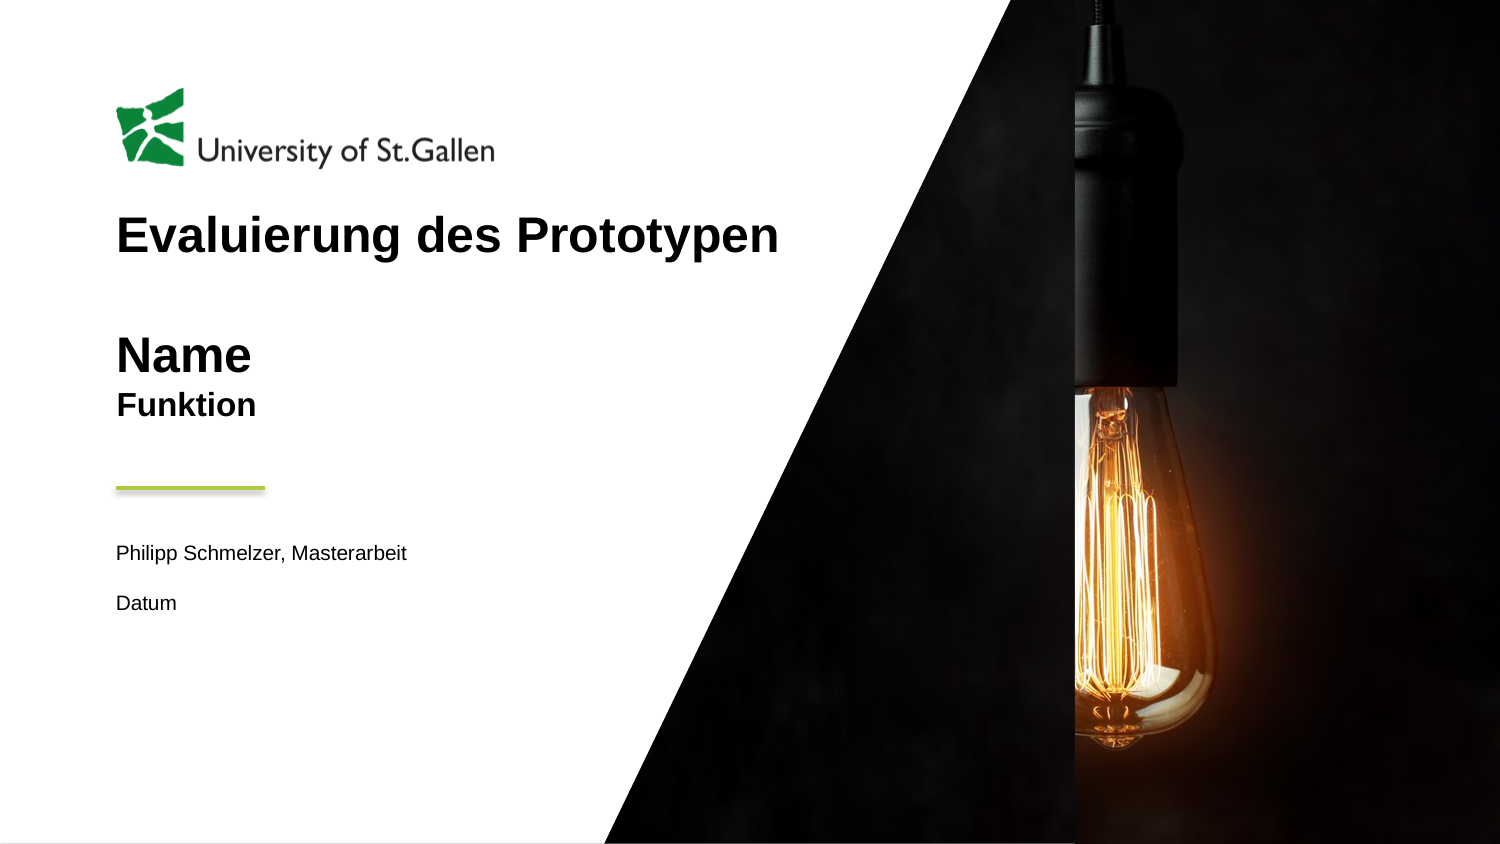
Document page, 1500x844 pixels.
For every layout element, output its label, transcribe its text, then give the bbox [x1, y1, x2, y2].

picture [116, 88, 496, 170]
text_box Evaluierung des Prototypen Name Funktion [116, 195, 598, 431]
text_box Philipp Schmelzer, Masterarbeit Datum [115, 532, 598, 647]
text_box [603, 0, 1500, 844]
